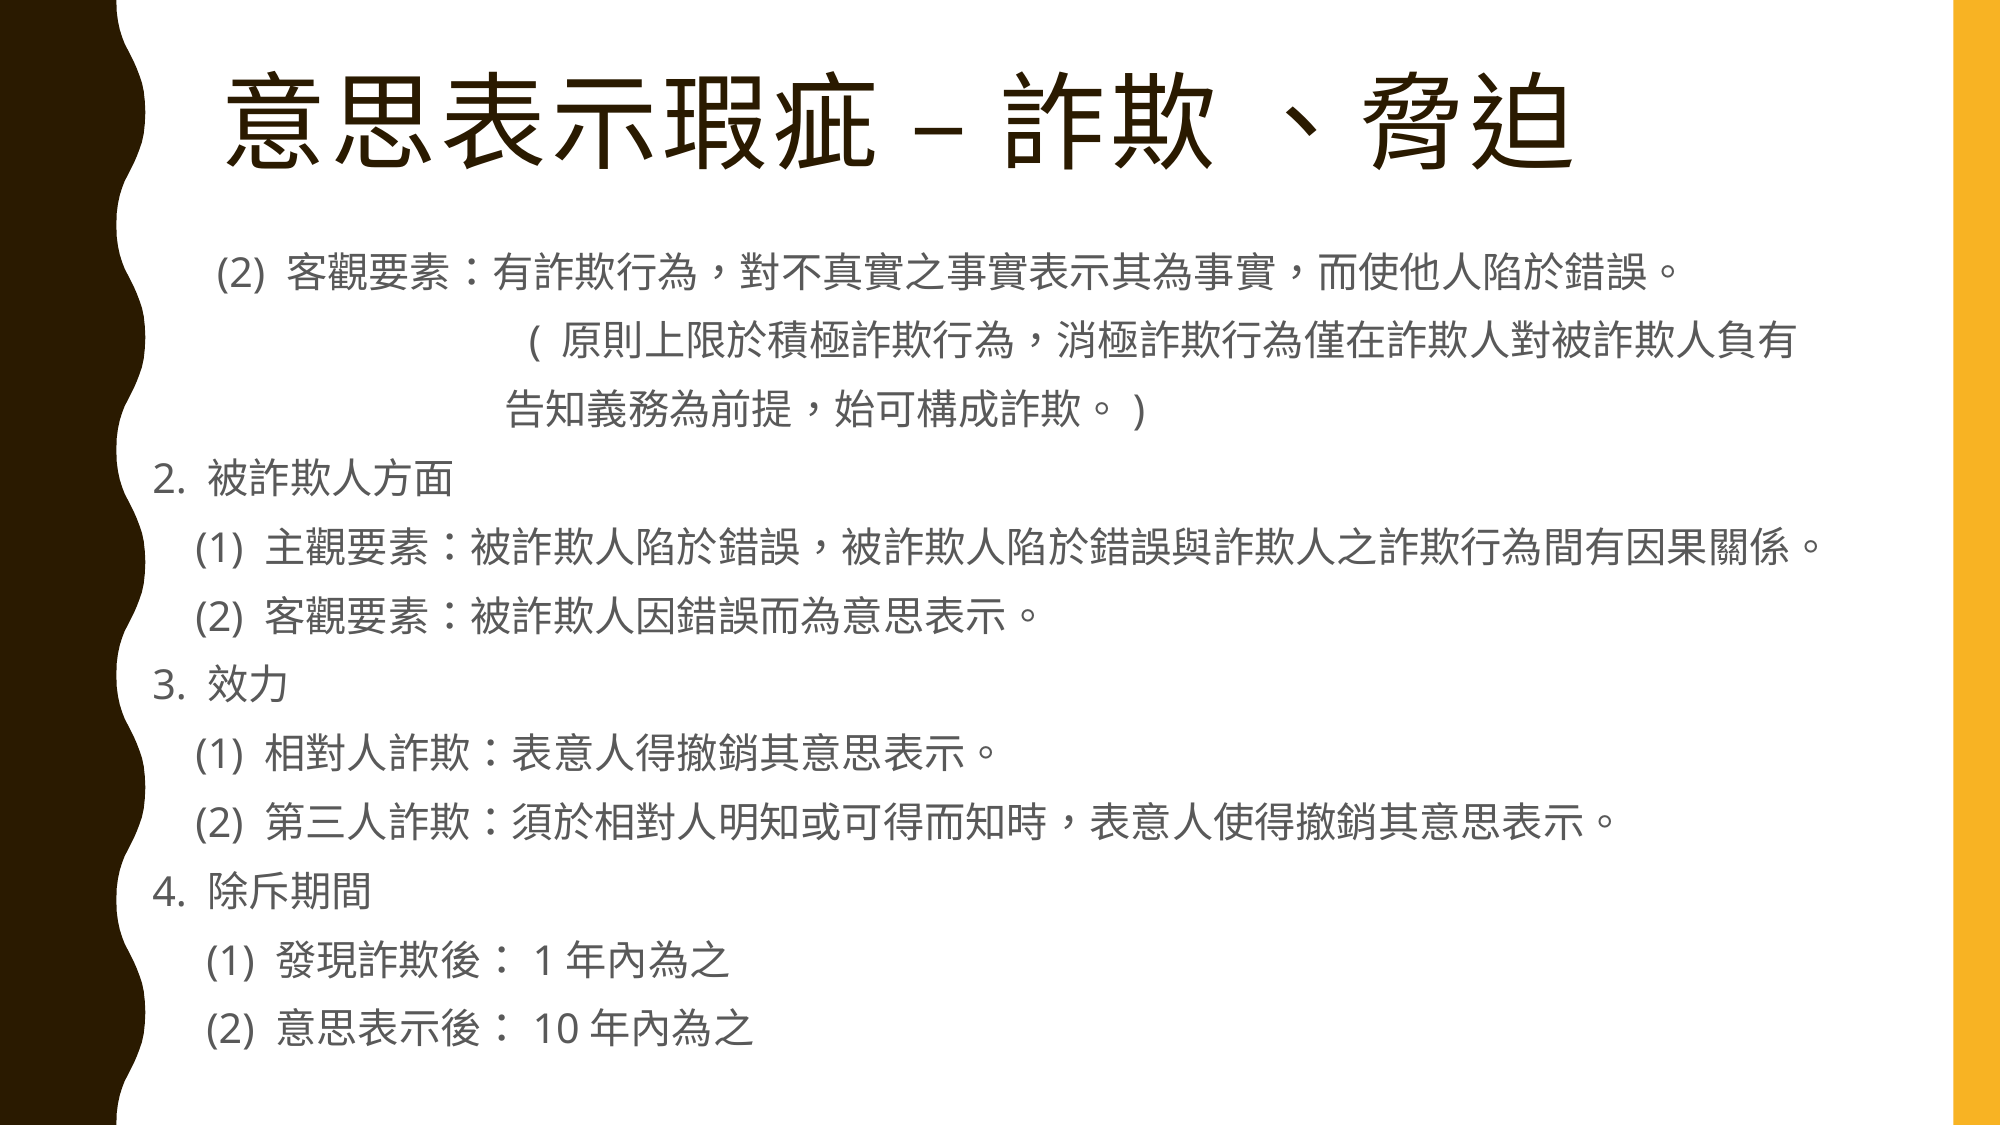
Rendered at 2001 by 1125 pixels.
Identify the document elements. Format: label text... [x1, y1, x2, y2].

list (2) 客觀要素：有詐欺行為，對不真實之事實表示其為事實，而使他人陷於錯誤。 ( 原則上限於積極詐欺行為，消極詐欺行為僅在詐欺人對被詐欺人負有 告知義務為前提，始可構成詐欺。) 2. 被詐欺人方面 (1) 主觀要素：被詐欺人陷於錯誤，被詐欺人陷於錯誤與詐欺人之詐欺行為間有因果關係。 (2) 客觀要素：被詐欺人因錯誤而為意思表示。 3. 效力 (1) 相對人詐欺：表意人得撤銷其意思表示。 (2) 第三人詐欺：須於相對人明知或可得而知時，表意人使得撤銷其意思表示。 4. 除斥期間 (1) 發現詐欺後：1年內為之 (2) 意思表示後：10年內為之 [137, 233, 1863, 1069]
title 意思表示瑕疵 – 詐欺 、脅迫 [205, 62, 1875, 308]
